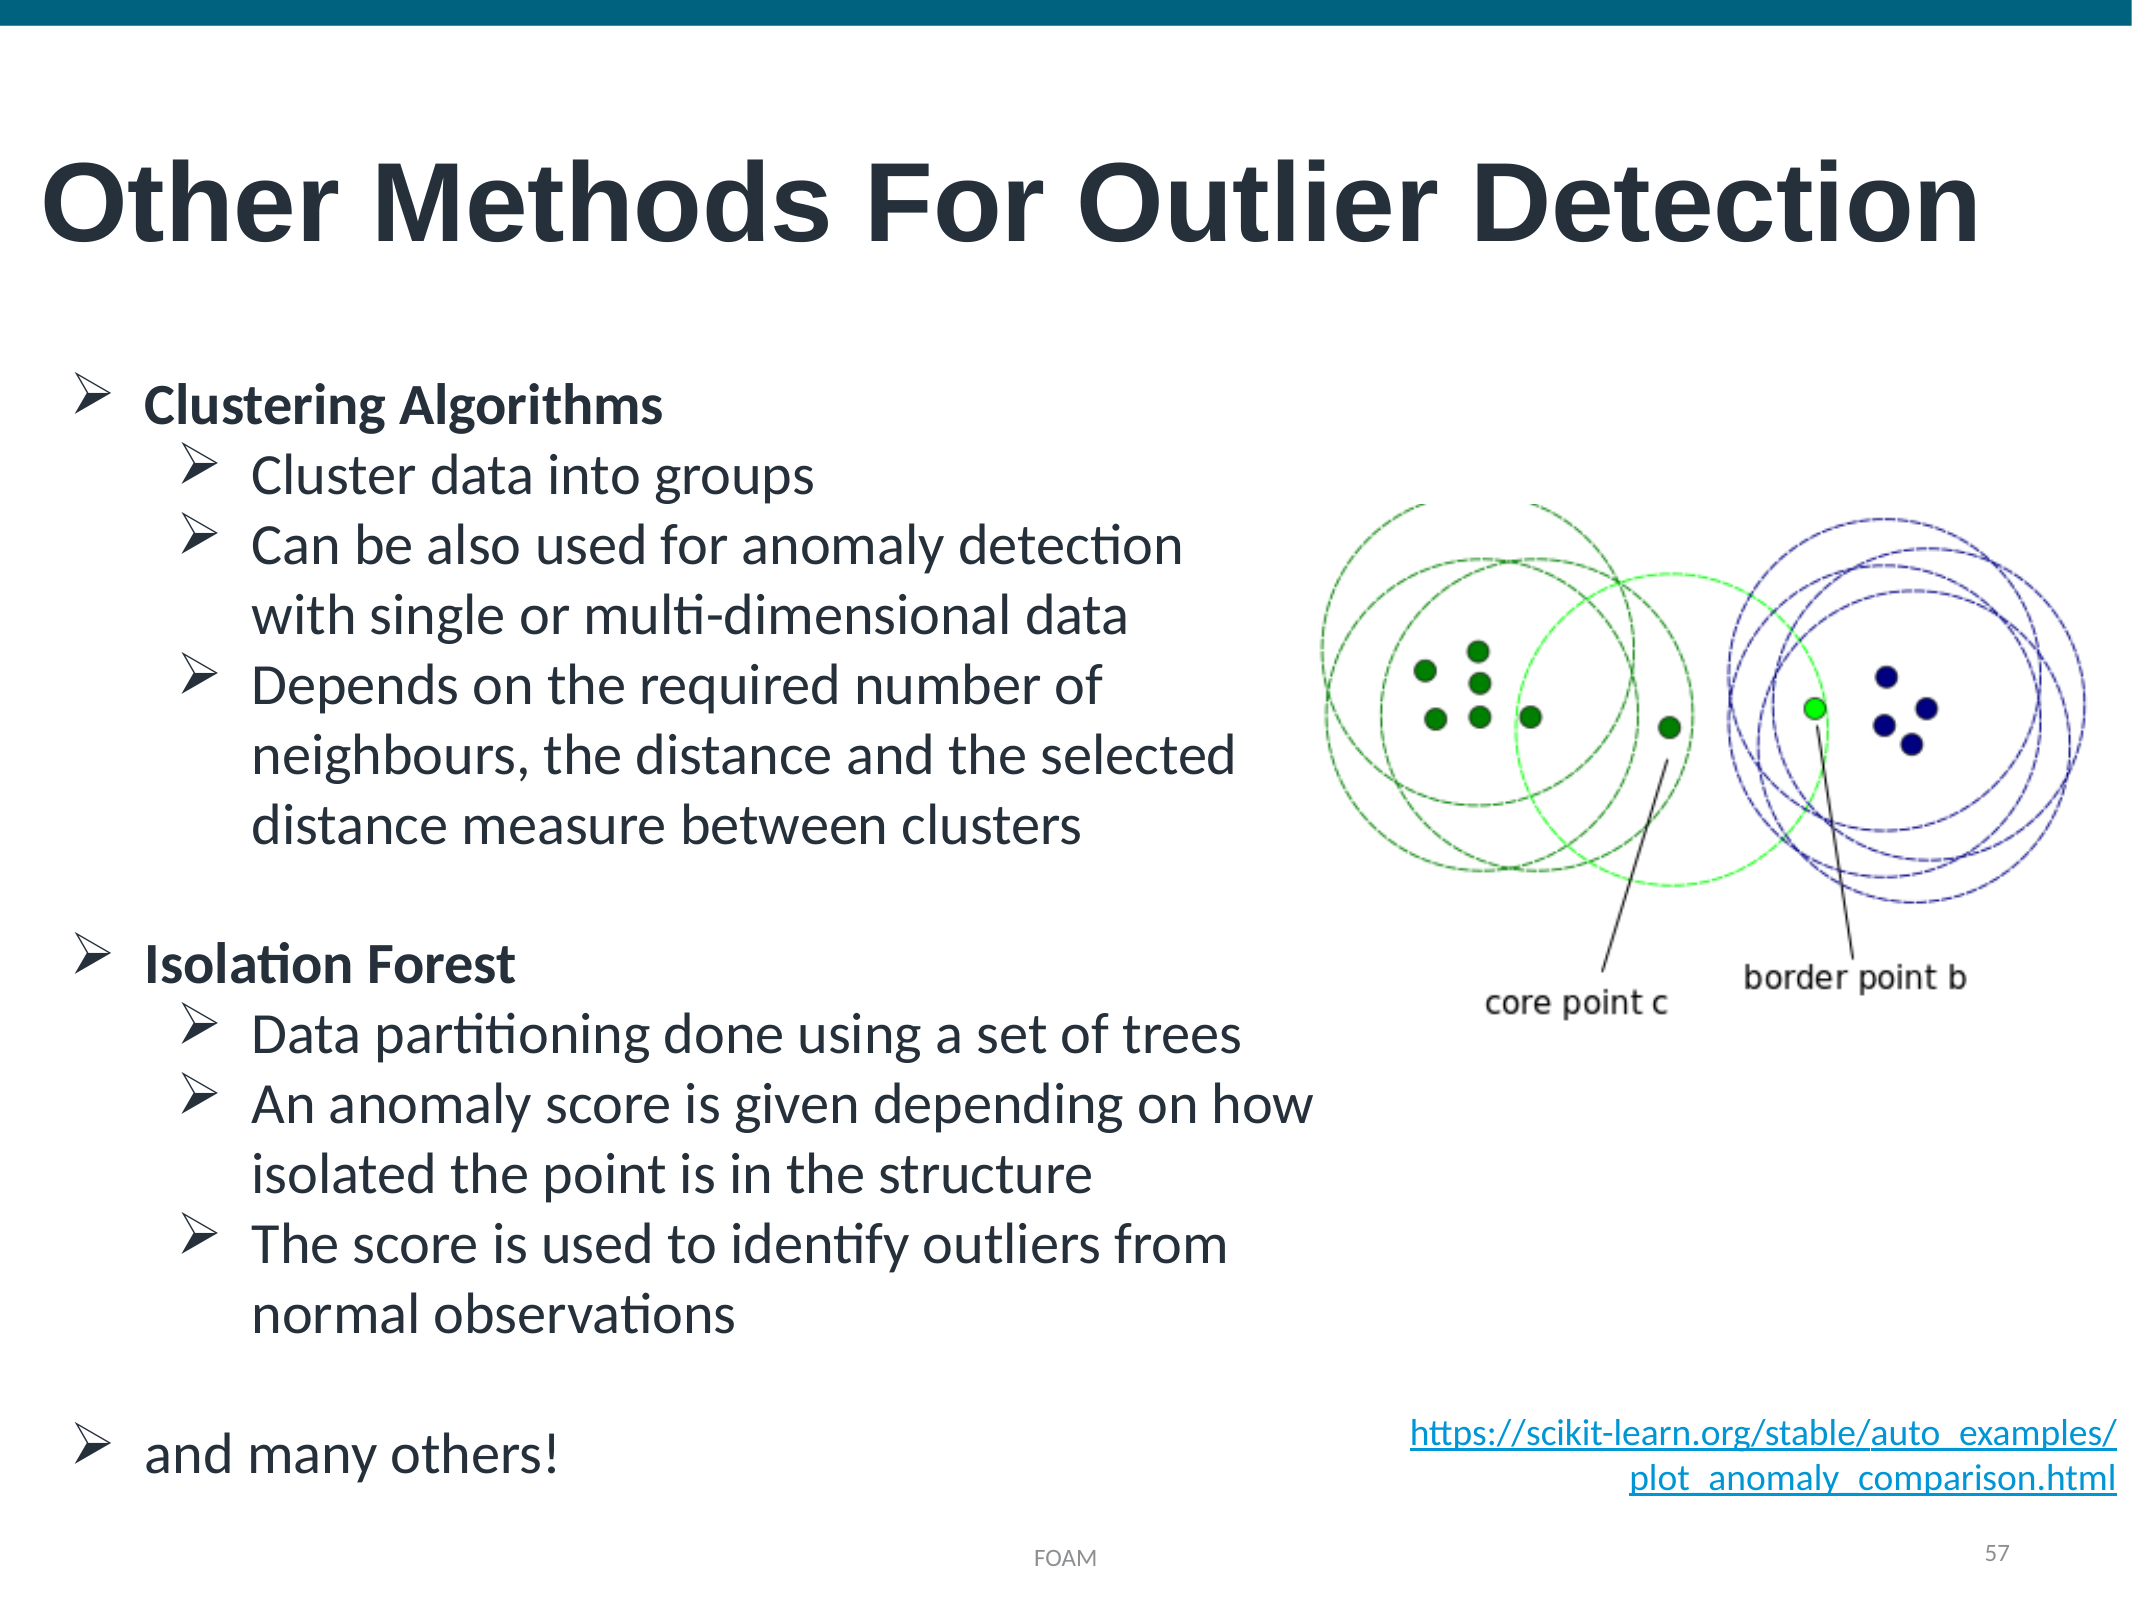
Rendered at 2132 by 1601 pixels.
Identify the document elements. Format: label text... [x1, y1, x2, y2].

footer FOAM [728, 1513, 1404, 1599]
text_box Clustering Algorithms Cluster data into groups Can be also used for anomaly detection with single or multi-dimensional data Depends on the required number of neighbours, the distance and the selected distance measure between clusters Isolation Forest Data partitioning done using a set of trees An anomaly score is given depending on how isolated the point is in the structure The score is used to identify outliers from normal observations and many others! [55, 358, 1351, 1493]
text_box https://scikit-learn.org/stable/auto_examples/plot_anomaly_comparison.html [1065, 1400, 2132, 1506]
text_box [532, 661, 1305, 743]
text_box Other Methods For Outlier Detection [19, 118, 2132, 275]
picture [1310, 503, 2092, 1026]
slide_number 57 [1527, 1508, 2025, 1594]
